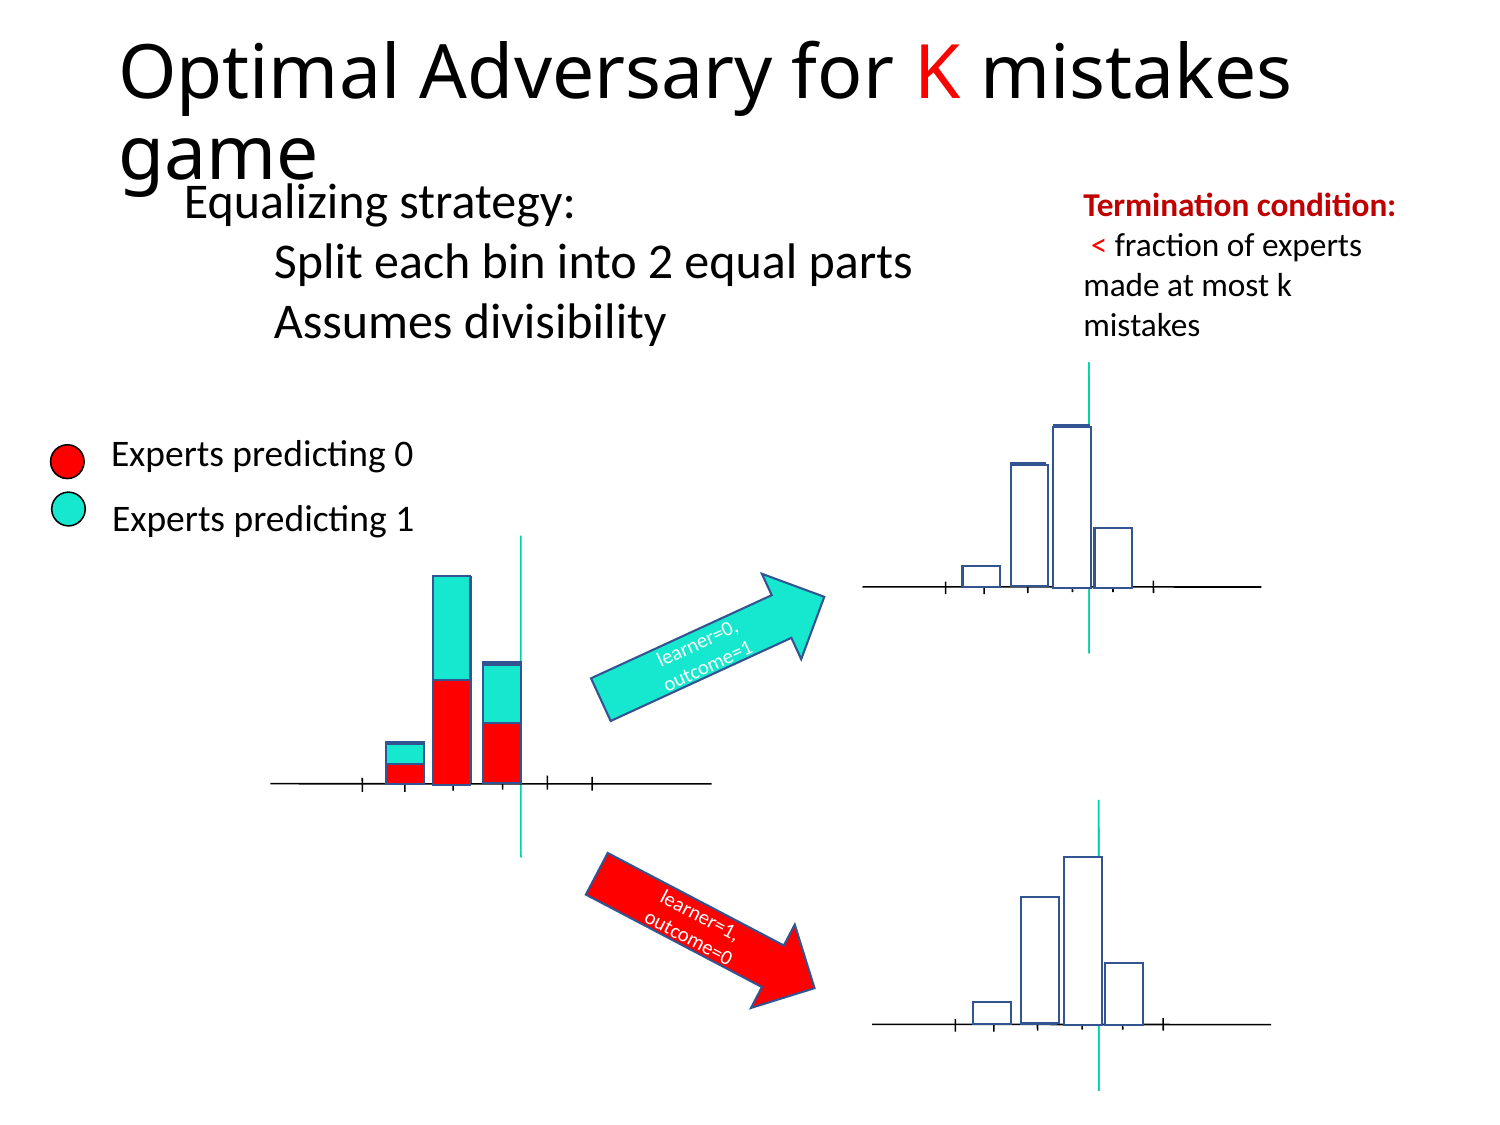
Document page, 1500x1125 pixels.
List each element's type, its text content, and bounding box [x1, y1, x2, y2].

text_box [582, 799, 1272, 1091]
title Optimal Adversary for K mistakes game [103, 59, 1397, 171]
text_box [50, 421, 434, 549]
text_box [386, 576, 521, 785]
text_box Equalizing strategy: Split each bin into 2 equal parts Assumes divisibility [162, 161, 1213, 357]
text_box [589, 362, 1262, 696]
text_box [962, 426, 1133, 589]
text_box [270, 535, 712, 858]
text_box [973, 857, 1143, 1026]
